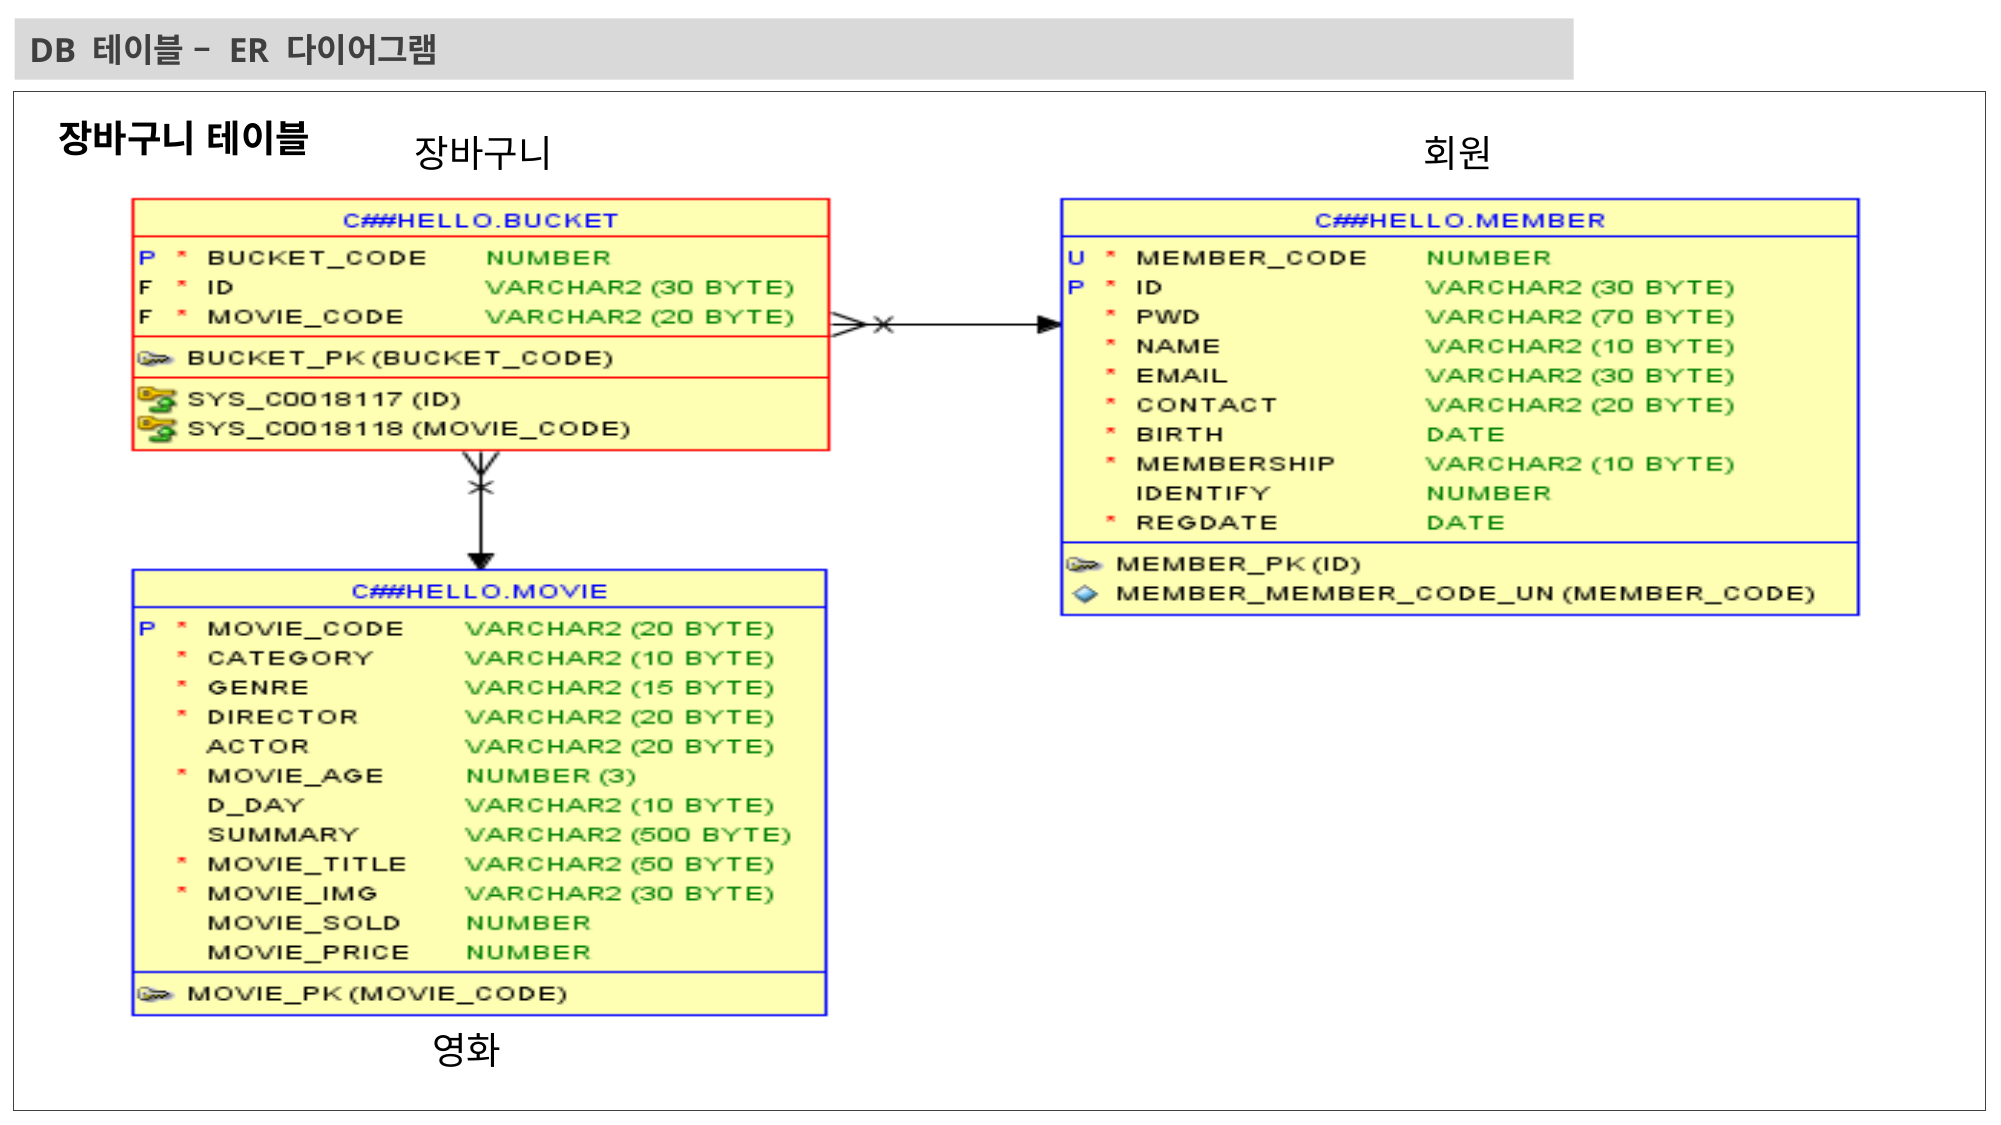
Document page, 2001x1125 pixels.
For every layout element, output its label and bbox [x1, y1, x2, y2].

text_box [14, 17, 1575, 81]
text_box [12, 90, 1987, 1111]
